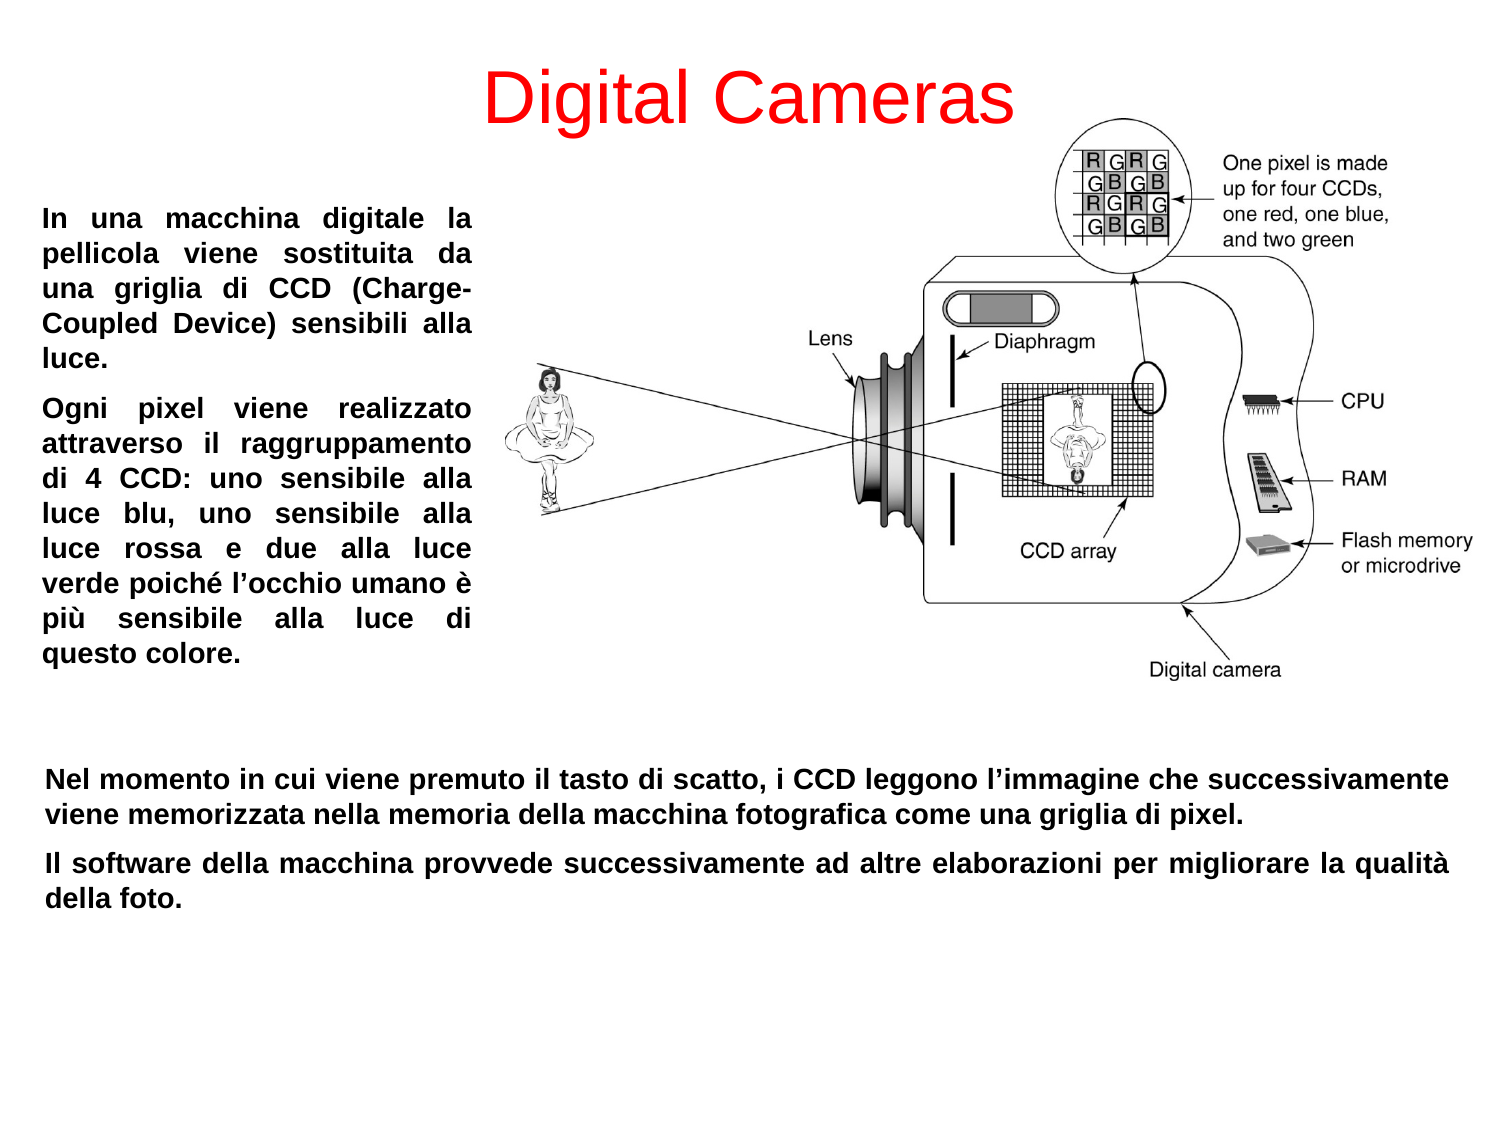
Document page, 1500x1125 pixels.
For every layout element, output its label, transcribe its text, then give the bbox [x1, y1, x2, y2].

picture [505, 118, 1473, 681]
text_box Nel momento in cui viene premuto il tasto di scatto, i CCD leggono l’immagine che successivamente viene memorizzata nella memoria della macchina fotografica come una griglia di pixel. Il software della macchina provvede successivamente ad altre elaborazioni per migliorare la qualità della foto. [29, 752, 1466, 922]
text_box In una macchina digitale la pellicola viene sostituita da una griglia di CCD (Charge-Coupled Device) sensibili alla luce. Ogni pixel viene realizzato attraverso il raggruppamento di 4 CCD: uno sensibile alla luce blu, uno sensibile alla luce rossa e due alla luce verde poiché l’occhio umano è più sensibile alla luce di questo colore. [27, 192, 487, 677]
title Digital Cameras [0, 0, 1500, 188]
